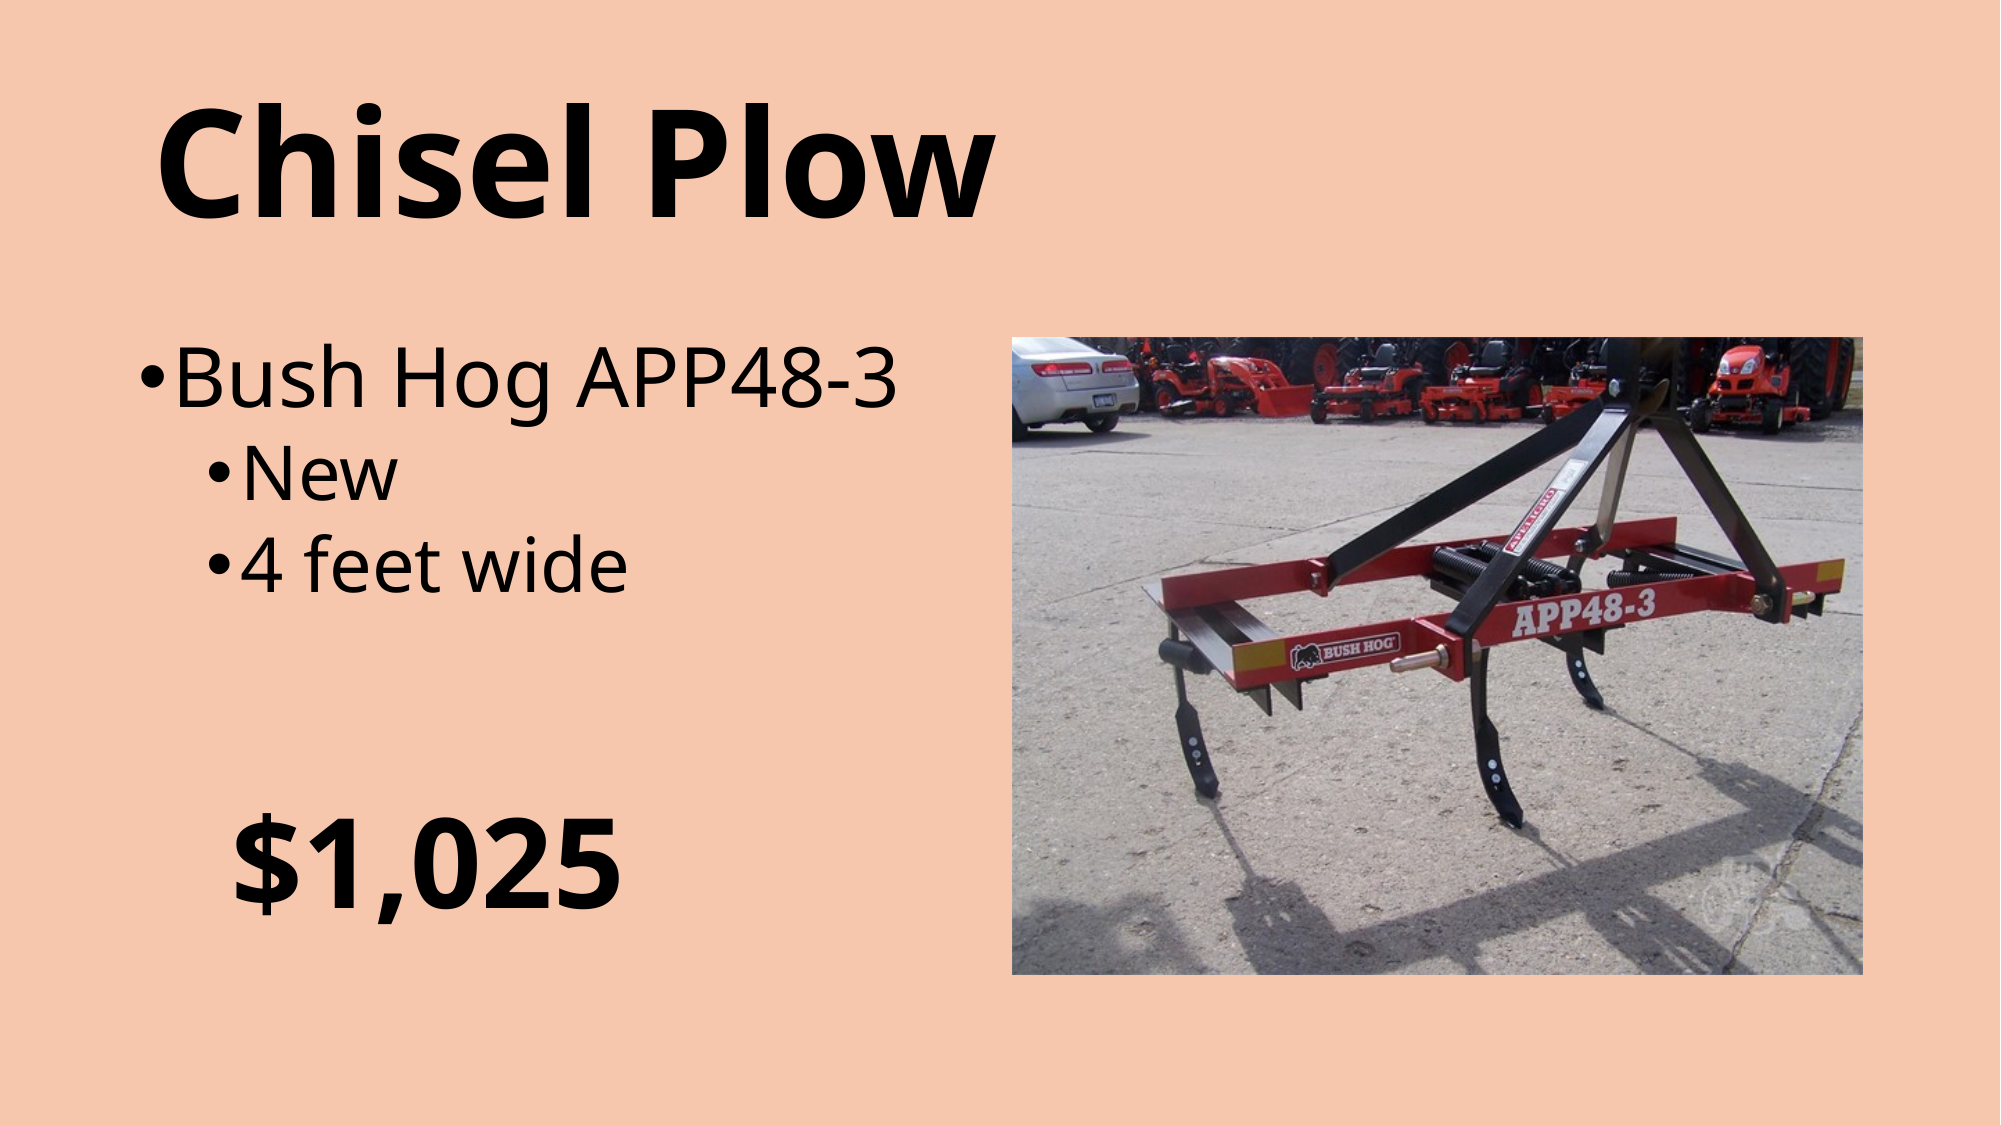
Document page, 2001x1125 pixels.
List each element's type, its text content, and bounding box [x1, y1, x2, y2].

title Chisel Plow [137, 59, 1863, 278]
text_box $1,025 [216, 776, 859, 942]
list Bush Hog APP48-3 New 4 feet wide [123, 328, 974, 676]
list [1011, 337, 1863, 976]
